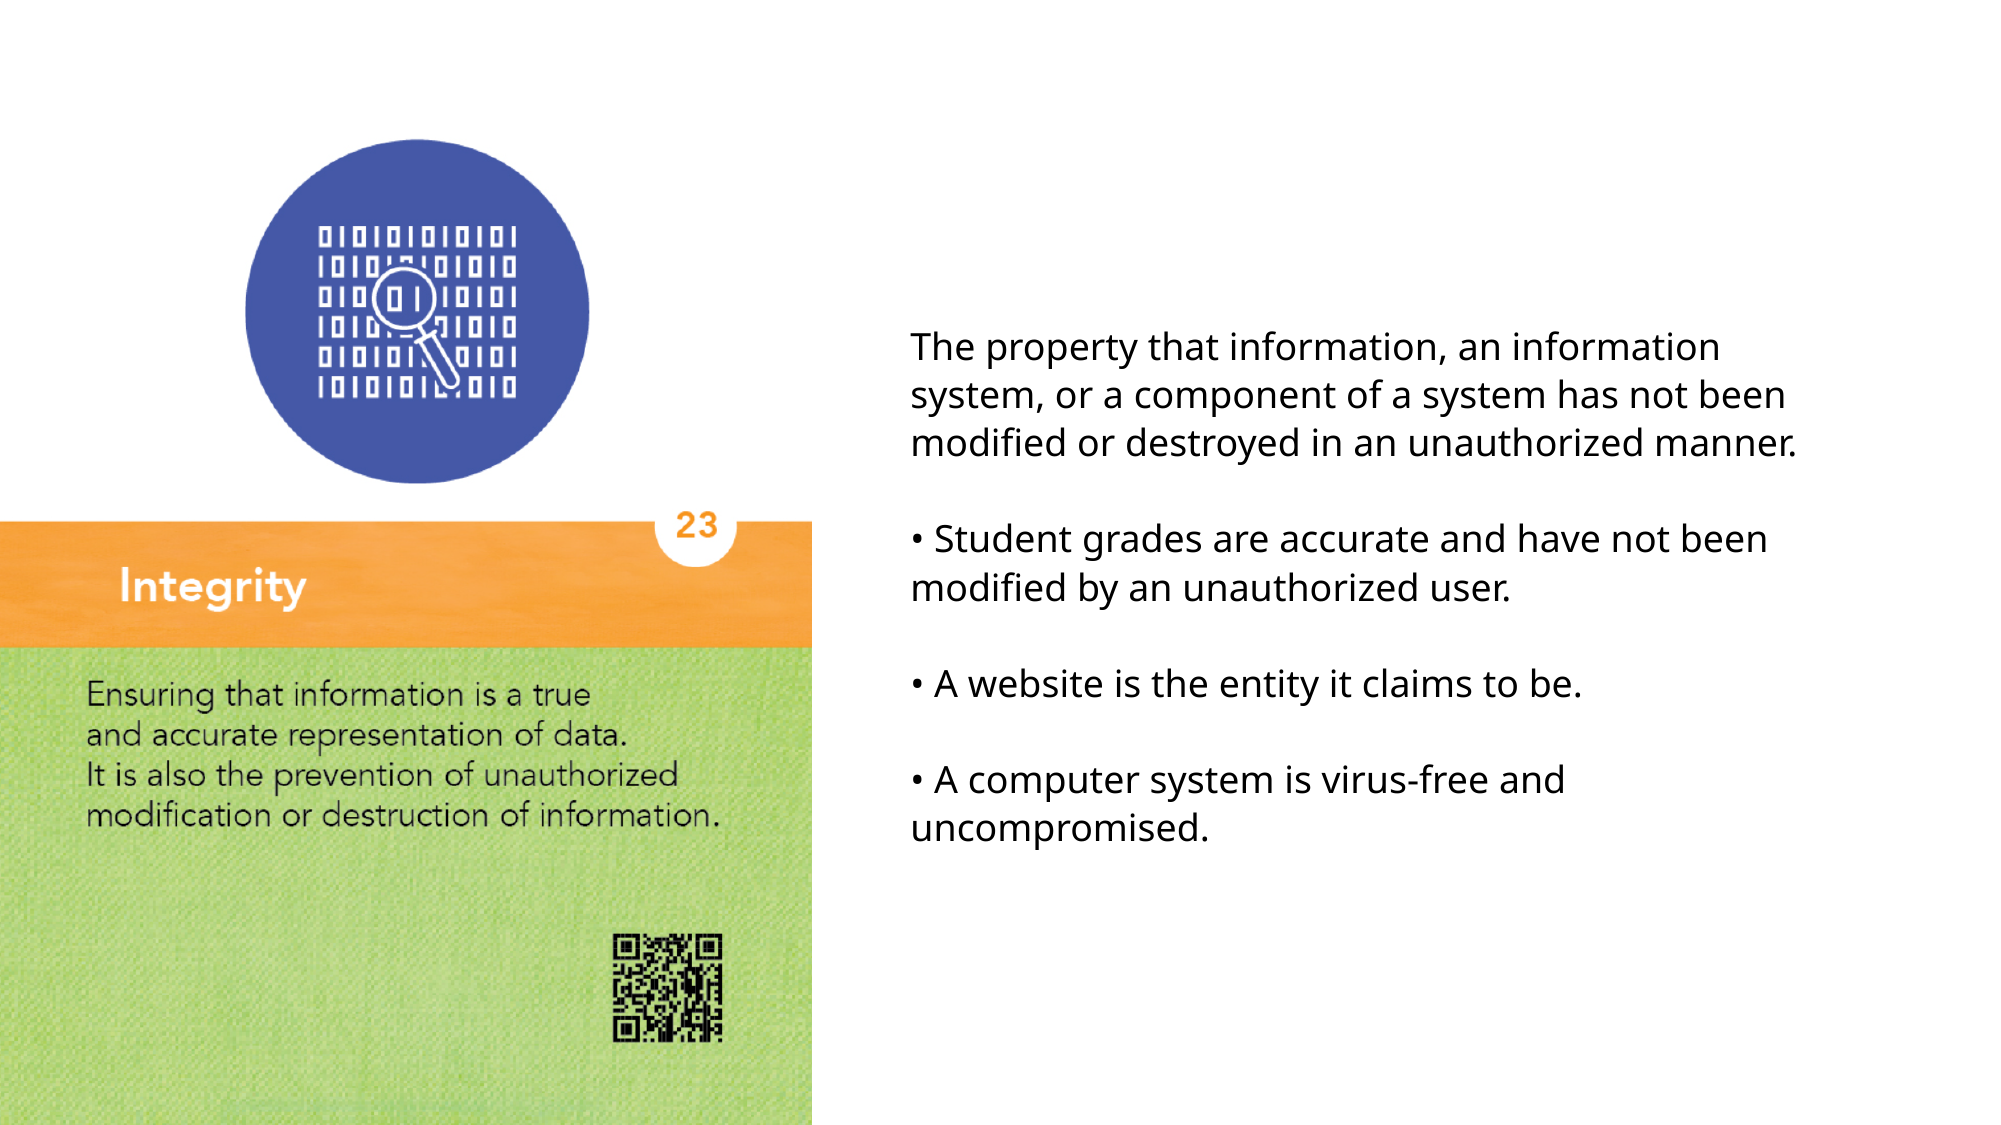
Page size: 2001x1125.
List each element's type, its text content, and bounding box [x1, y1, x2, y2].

picture [0, 0, 812, 1125]
subtitle The property that information, an information system, or a component of a system has not been modified or destroyed in an unauthorized manner. • Student grades are accurate and have not been modified by an unauthorized user. • A website is the entity it claims to be. • A computer system is virus-free and uncompromised. [895, 312, 1868, 918]
